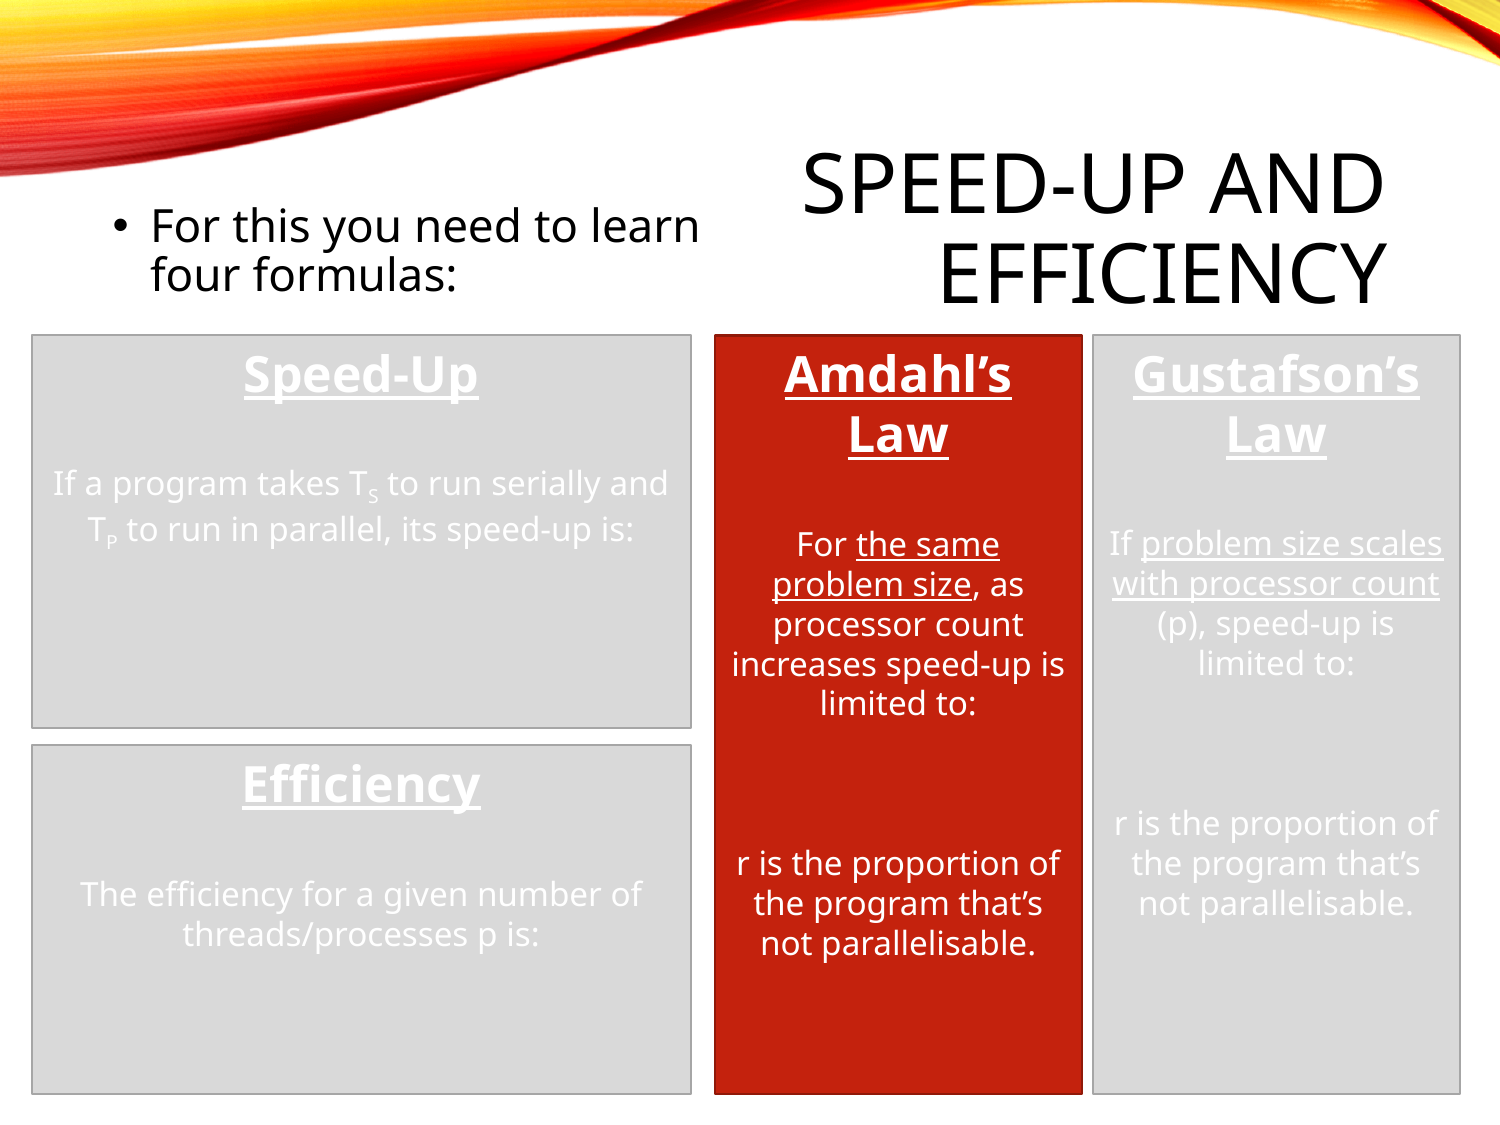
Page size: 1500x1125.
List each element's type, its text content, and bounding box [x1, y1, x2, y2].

picture [0, 0, 1500, 178]
list For this you need to learn four formulas: [97, 195, 762, 360]
title Speed-up and efficiency [356, 125, 1403, 338]
